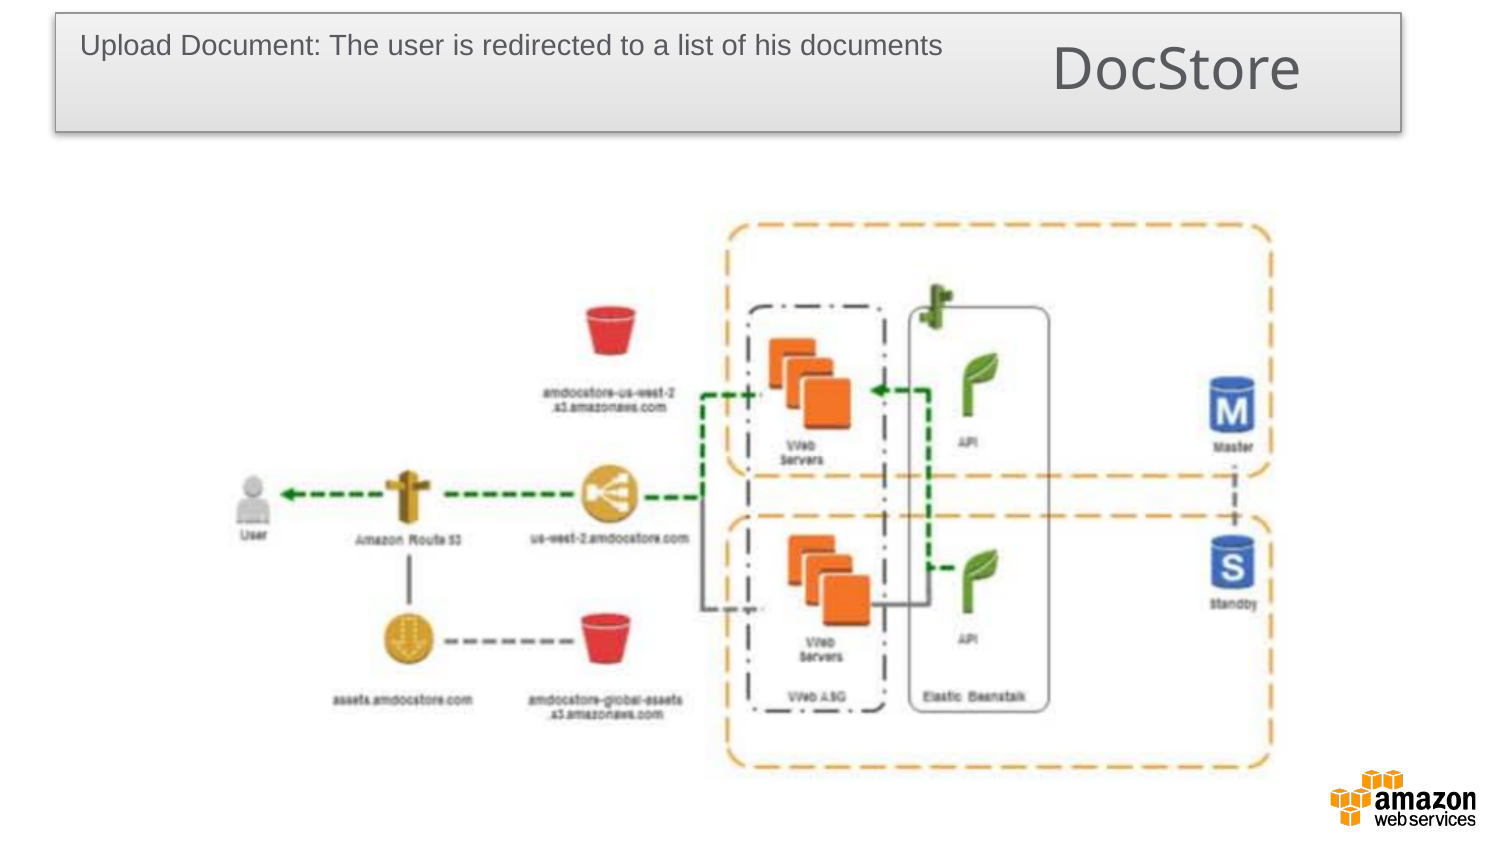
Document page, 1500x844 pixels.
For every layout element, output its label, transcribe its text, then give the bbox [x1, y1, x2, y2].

text_box Upload Document: The user is redirected to a list of his documents [64, 19, 1049, 137]
list DocStore [1049, 23, 1391, 132]
picture [218, 207, 1304, 789]
title [55, 12, 1402, 133]
